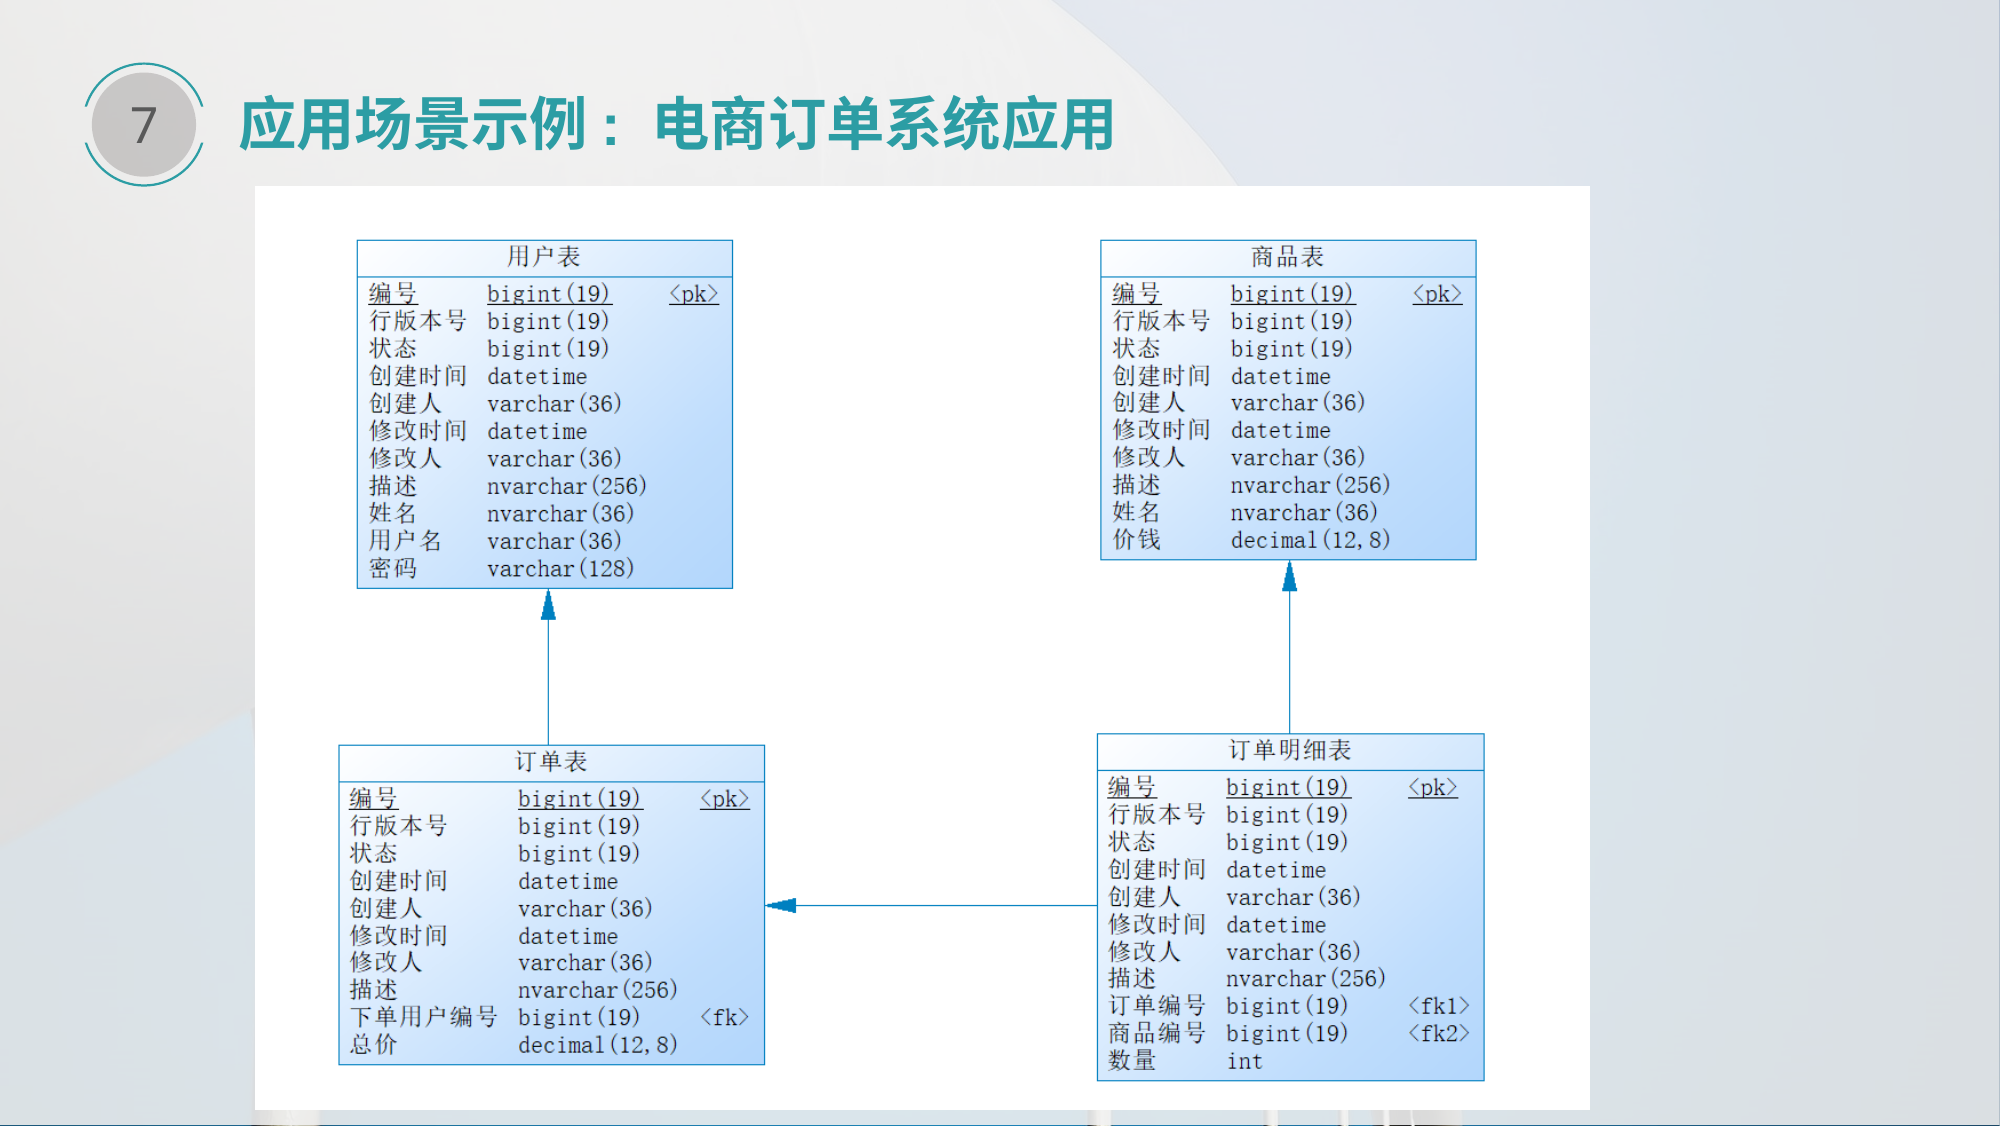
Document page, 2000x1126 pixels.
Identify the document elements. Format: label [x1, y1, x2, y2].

picture [255, 186, 1590, 1110]
text_box [84, 62, 1124, 187]
